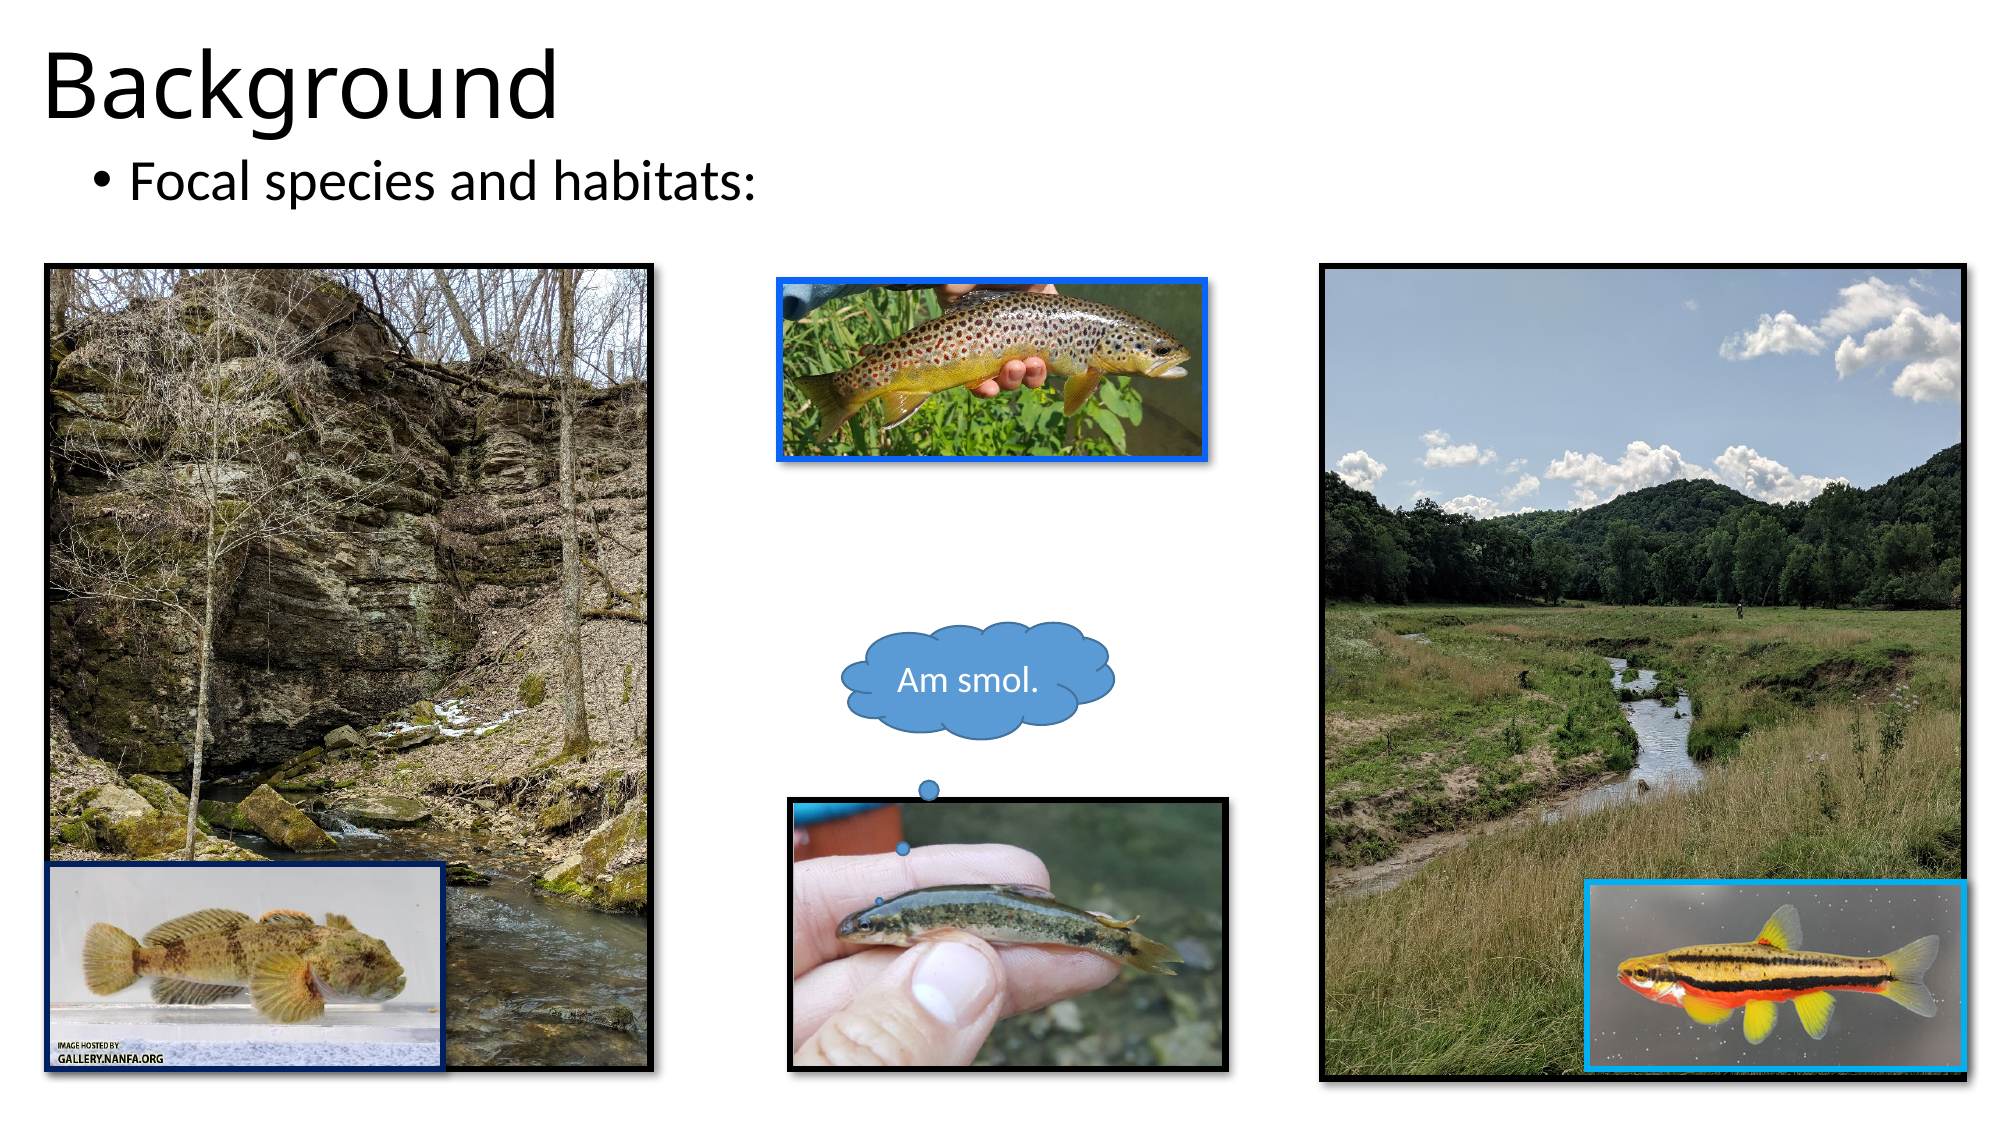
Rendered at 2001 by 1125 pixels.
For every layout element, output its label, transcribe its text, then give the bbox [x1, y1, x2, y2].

picture [49, 269, 648, 1066]
picture [782, 283, 1202, 456]
picture [1591, 886, 1960, 1065]
list Focal species and habitats: [76, 142, 794, 240]
title Background [25, 21, 1751, 156]
picture [794, 719, 1222, 1125]
text_box Am smol. [840, 621, 1116, 720]
picture [1324, 269, 1962, 1076]
